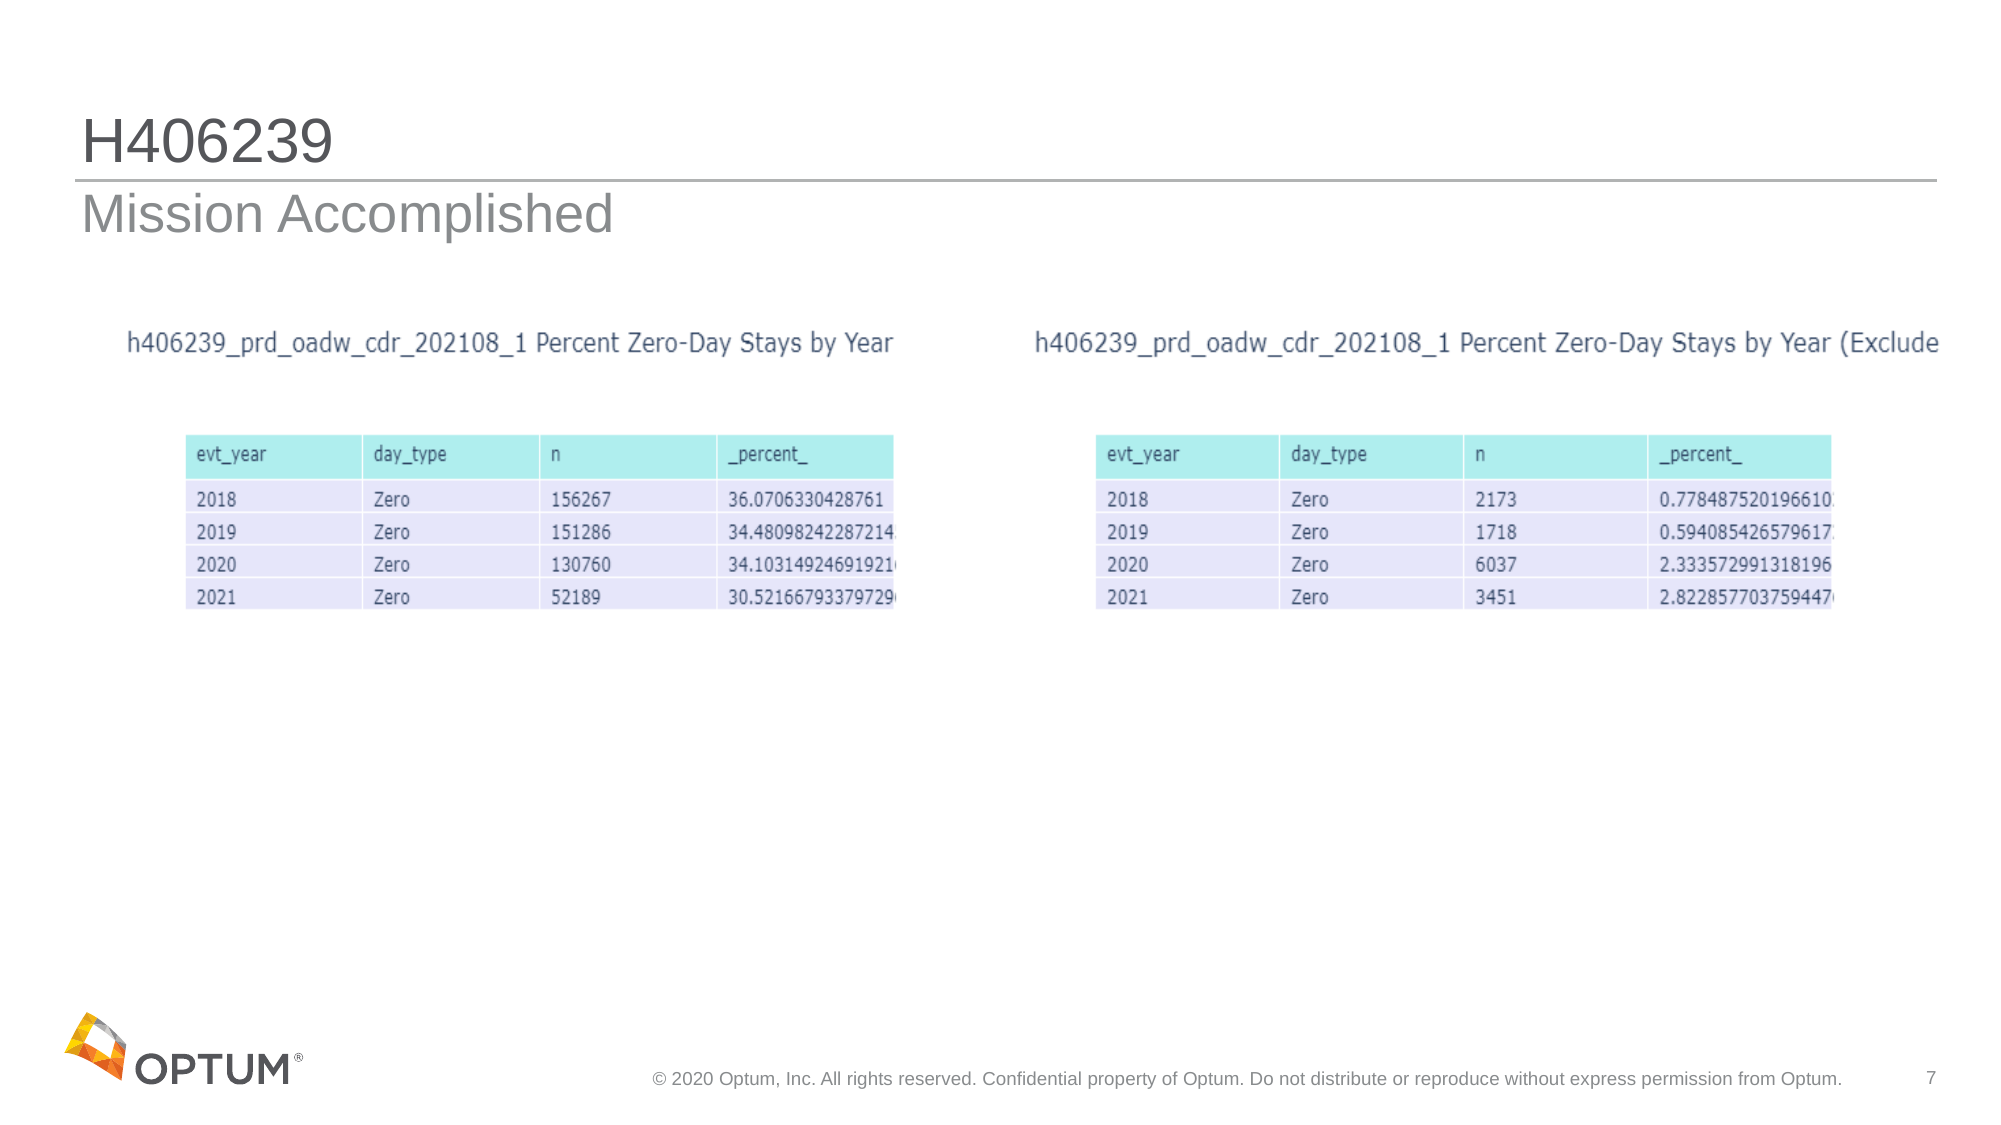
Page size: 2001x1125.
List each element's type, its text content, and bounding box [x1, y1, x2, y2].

footer © 2020 Optum, Inc. All rights reserved. Confidential property of Optum. Do not distribute or reproduce without express permission from Optum. [500, 1052, 1842, 1104]
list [81, 271, 987, 1003]
list Mission Accomplished [81, 183, 1938, 265]
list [987, 271, 1942, 1003]
slide_number 7 [1848, 1057, 1937, 1096]
title H406239 [81, 0, 1938, 177]
